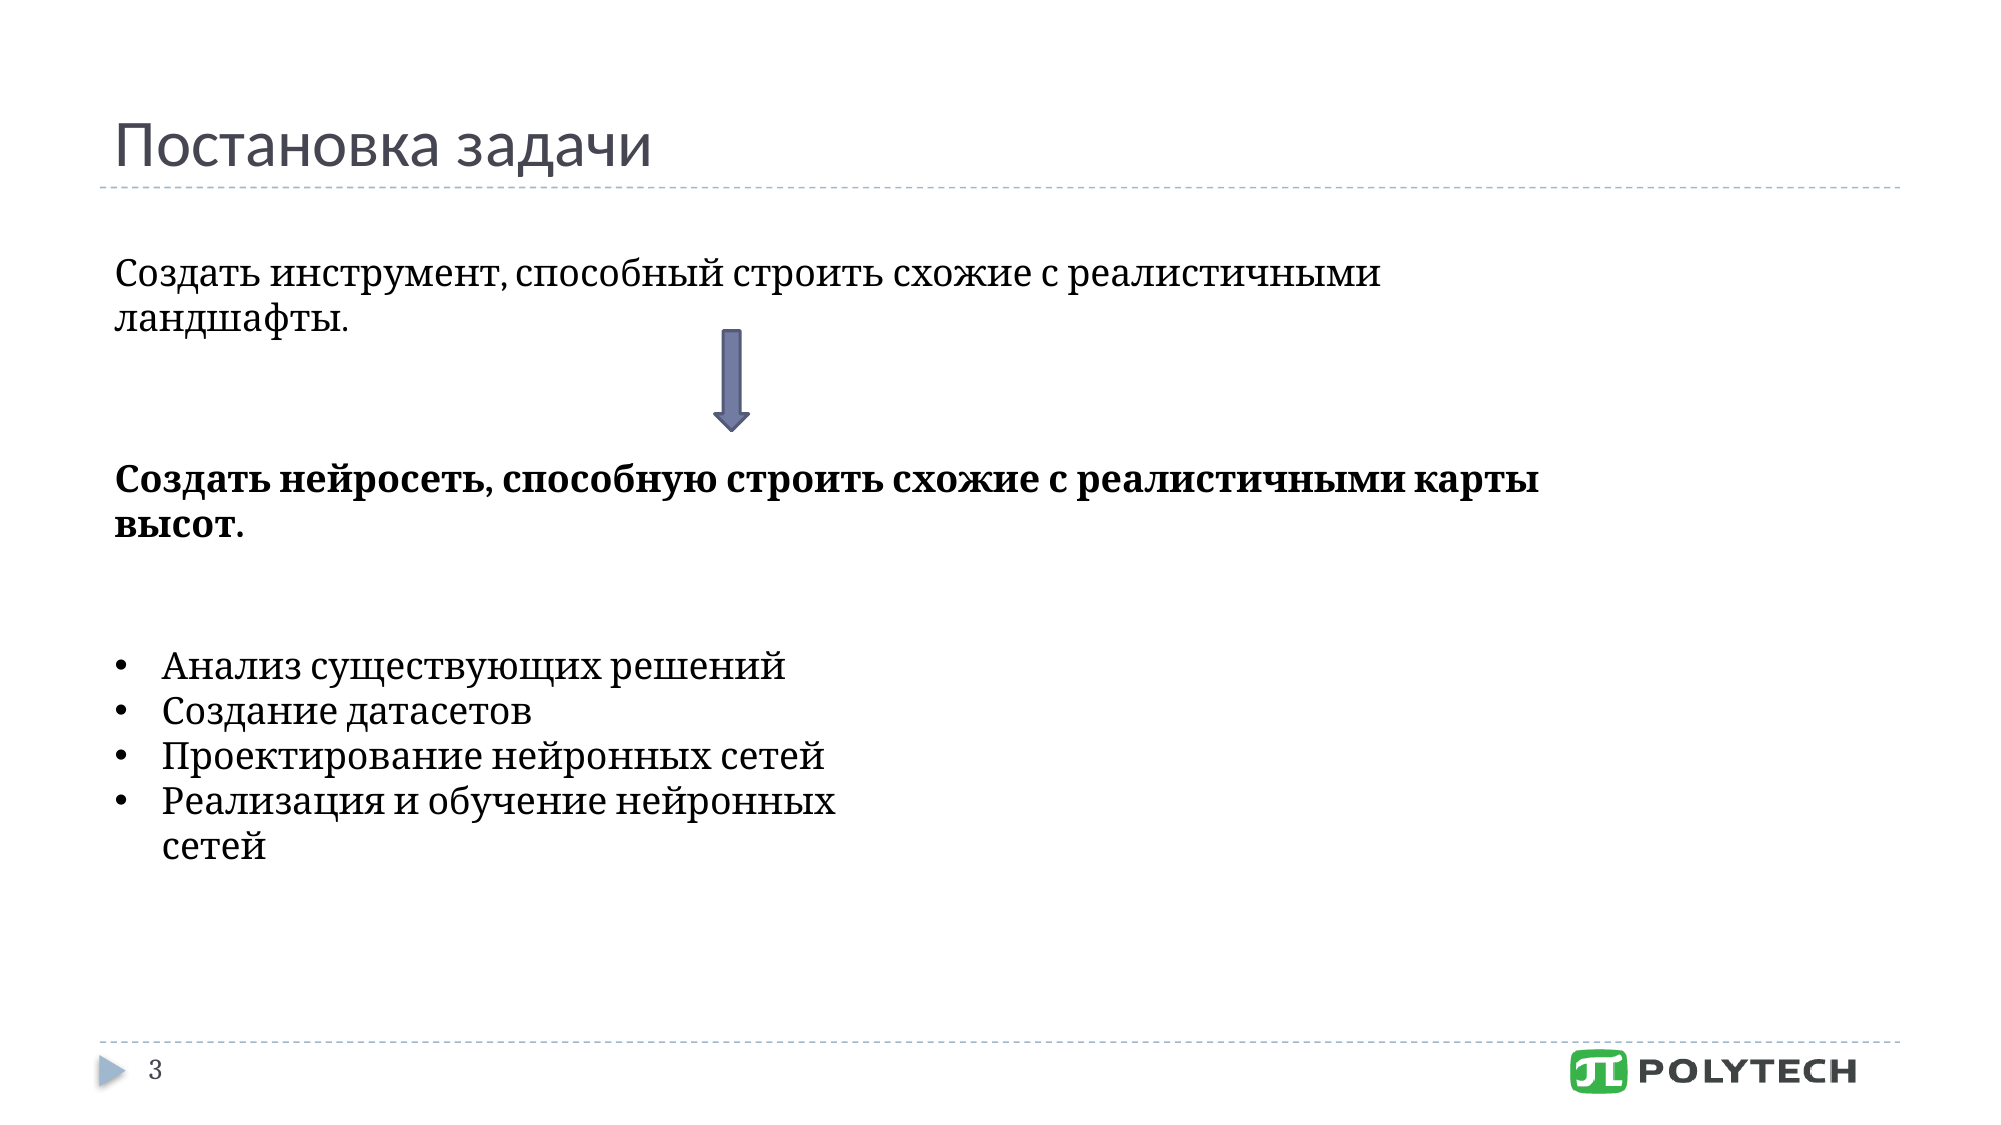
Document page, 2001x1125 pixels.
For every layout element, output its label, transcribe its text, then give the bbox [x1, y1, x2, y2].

text_box Анализ существующих решений Создание датасетов Проектирование нейронных сетей Реализация и обучение нейронных сетей [99, 634, 960, 875]
text_box Создать нейросеть, способную строить схожие с реалистичными карты высот. [99, 447, 1575, 553]
text_box Создать инструмент, способный строить схожие с реалистичными ландшафты. [99, 241, 1495, 347]
picture [1555, 1039, 1871, 1103]
text_box [713, 329, 751, 432]
title Постановка задачи [99, 24, 1900, 188]
slide_number 3 [133, 1042, 568, 1103]
